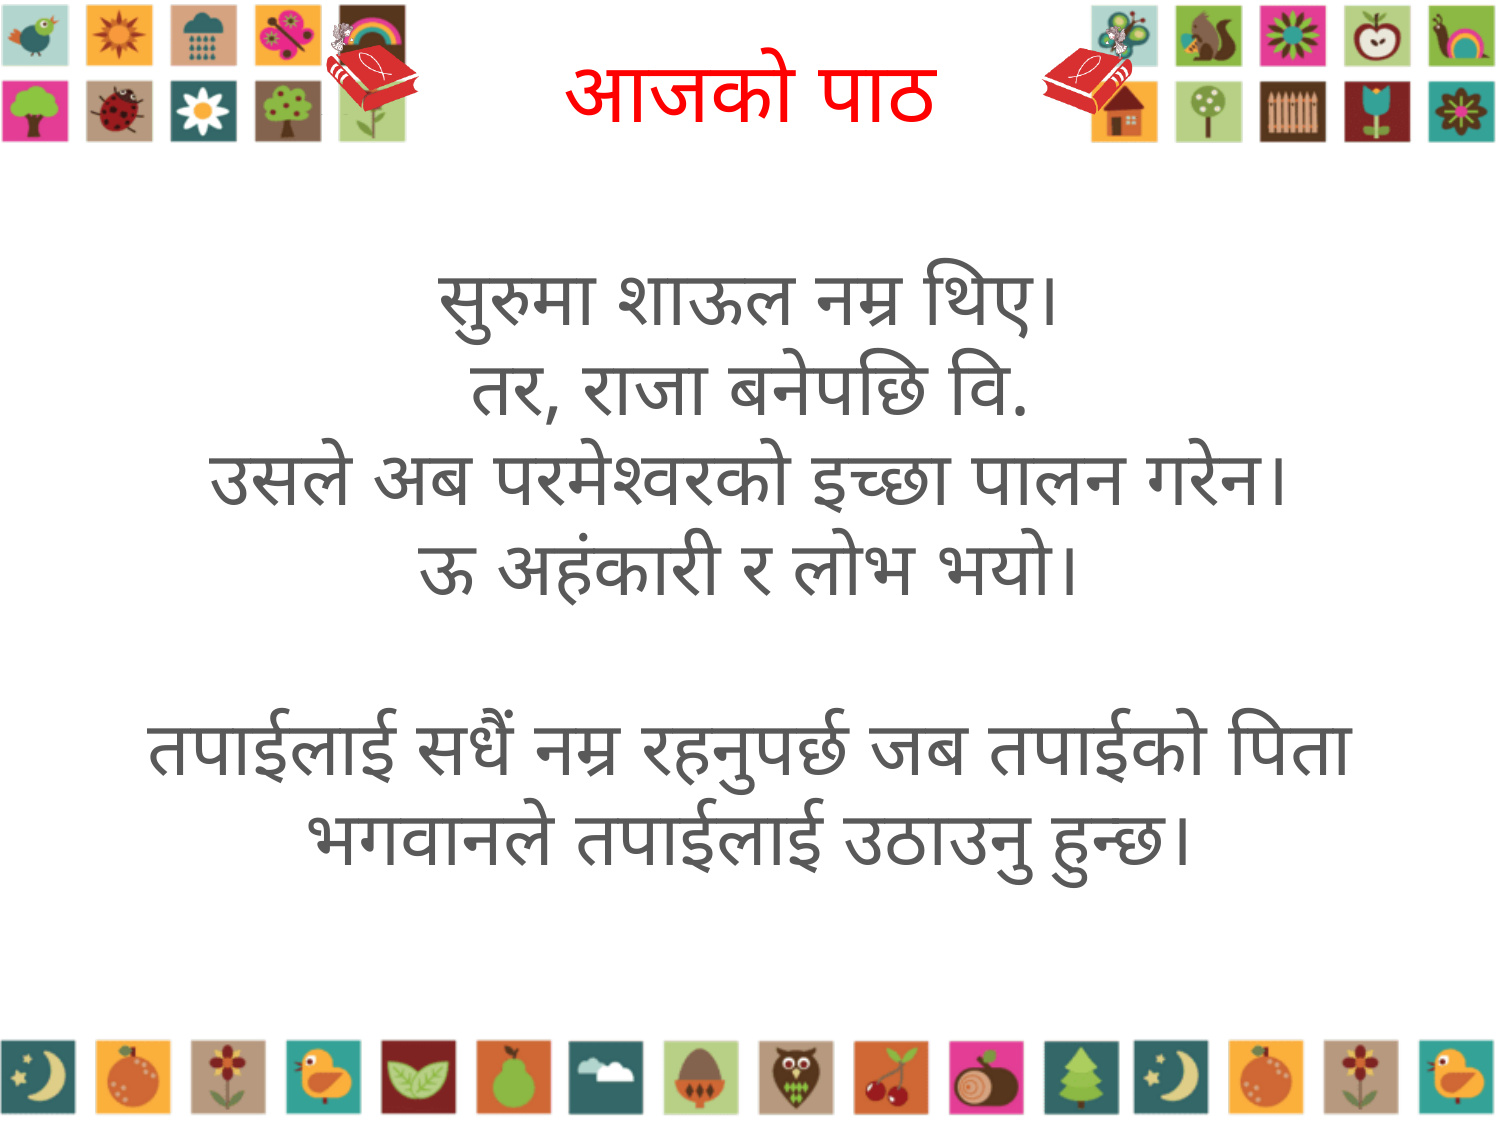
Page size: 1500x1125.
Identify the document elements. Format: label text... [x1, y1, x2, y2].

text_box आजको पाठ [425, 32, 1078, 147]
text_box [0, 1028, 1500, 1118]
picture [0, 3, 451, 150]
picture [1010, 3, 1500, 150]
text_box सुरुमा शाऊल नम्र थिए। तर, राजा बनेपछि वि. उसले अब परमेश्वरको इच्छा पालन गरेन। ऊ अहंकारी र लोभ भयो। तपाईलाई सधैं नम्र रहनुपर्छ जब तपाईको पिता भगवानले तपाईलाई उठाउनु हुन्छ। [76, 243, 1424, 979]
